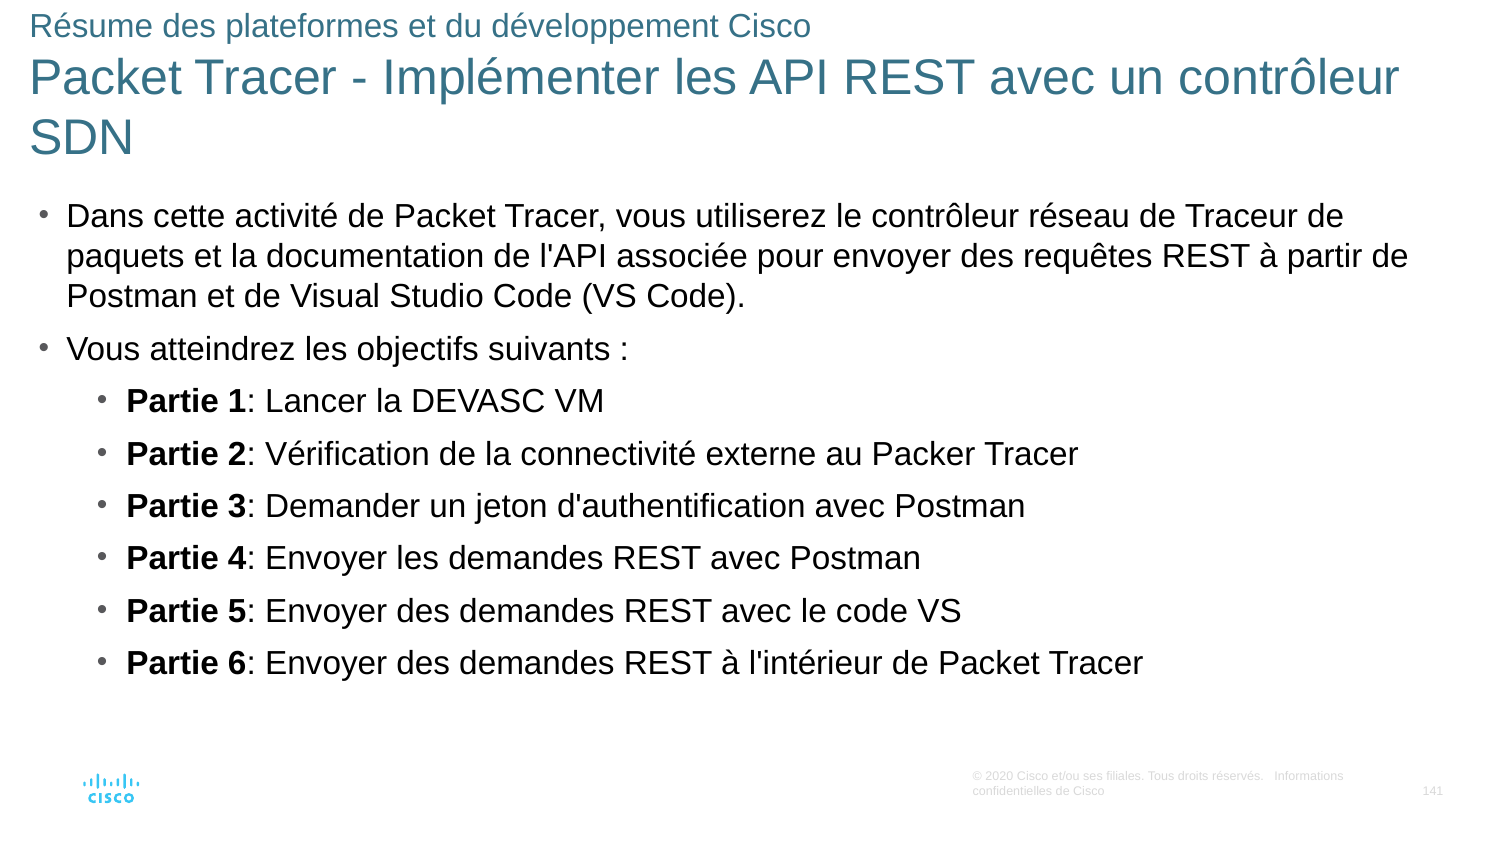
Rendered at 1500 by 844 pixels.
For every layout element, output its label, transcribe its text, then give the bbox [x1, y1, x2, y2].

title Résume des plateformes et du développement Cisco Packet Tracer - Implémenter les API REST avec un contrôleur SDN [14, 12, 1474, 156]
list Dans cette activité de Packet Tracer, vous utiliserez le contrôleur réseau de Traceur de paquets et la documentation de l'API associée pour envoyer des requêtes REST à partir de Postman et de Visual Studio Code (VS Code). Vous atteindrez les objectifs suivants : Partie 1: Lancer la DEVASC VM Partie 2: Vérification de la connectivité externe au Packer Tracer Partie 3: Demander un jeton d'authentification avec Postman Partie 4: Envoyer les demandes REST avec Postman Partie 5: Envoyer des demandes REST avec le code VS Partie 6: Envoyer des demandes REST à l'intérieur de Packet Tracer [23, 187, 1463, 706]
